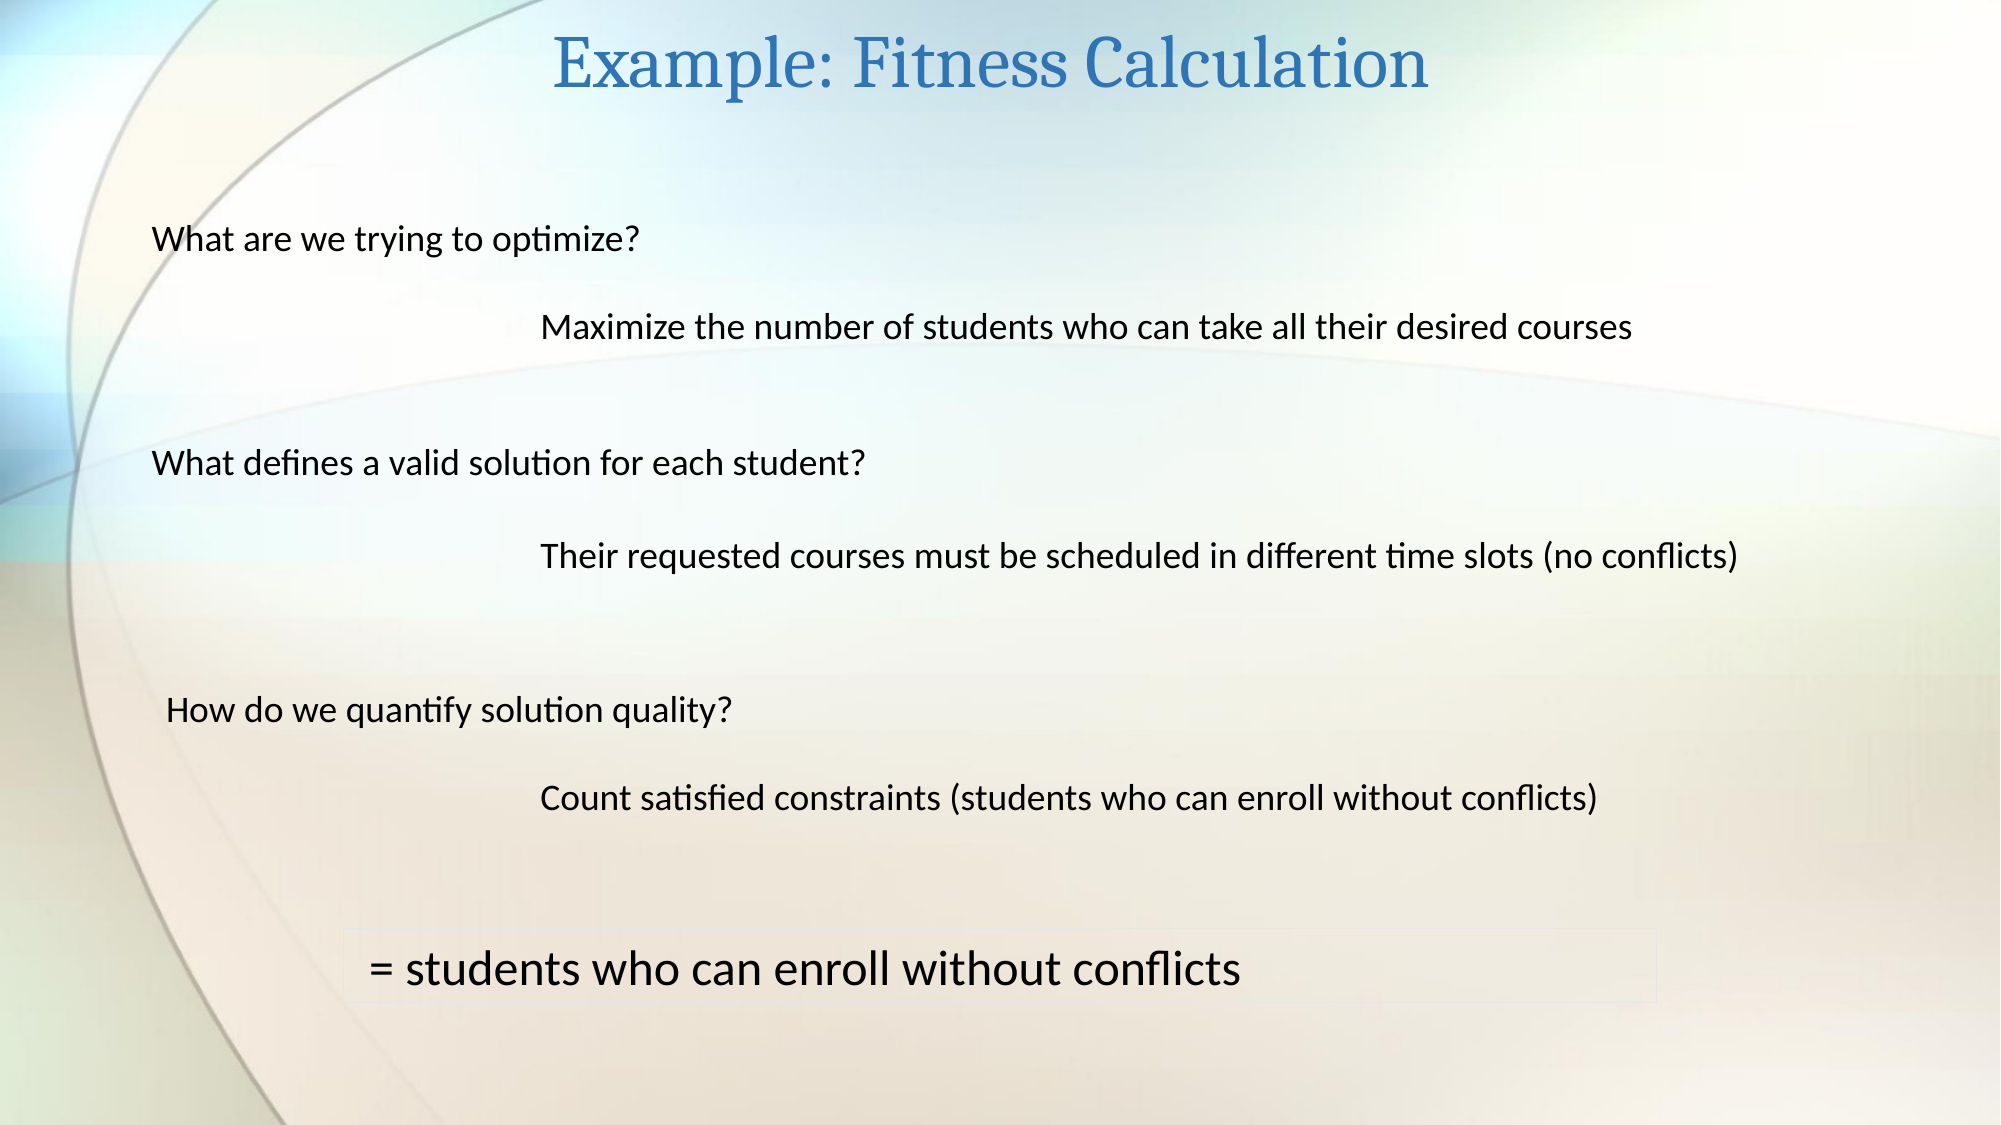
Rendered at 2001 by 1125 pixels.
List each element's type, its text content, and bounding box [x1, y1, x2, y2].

text_box Example: Fitness Calculation [77, 11, 1907, 105]
text_box What are we trying to optimize? [136, 206, 671, 267]
text_box Count satisfied constraints (students who can enroll without conflicts) [525, 765, 1630, 825]
text_box How do we quantify solution quality? [151, 677, 1152, 737]
text_box Maximize the number of students who can take all their desired courses [525, 294, 1710, 355]
text_box Their requested courses must be scheduled in different time slots (no conflicts) [525, 523, 1783, 584]
text_box What defines a valid solution for each student? [136, 430, 1137, 491]
picture [0, 0, 2001, 1125]
